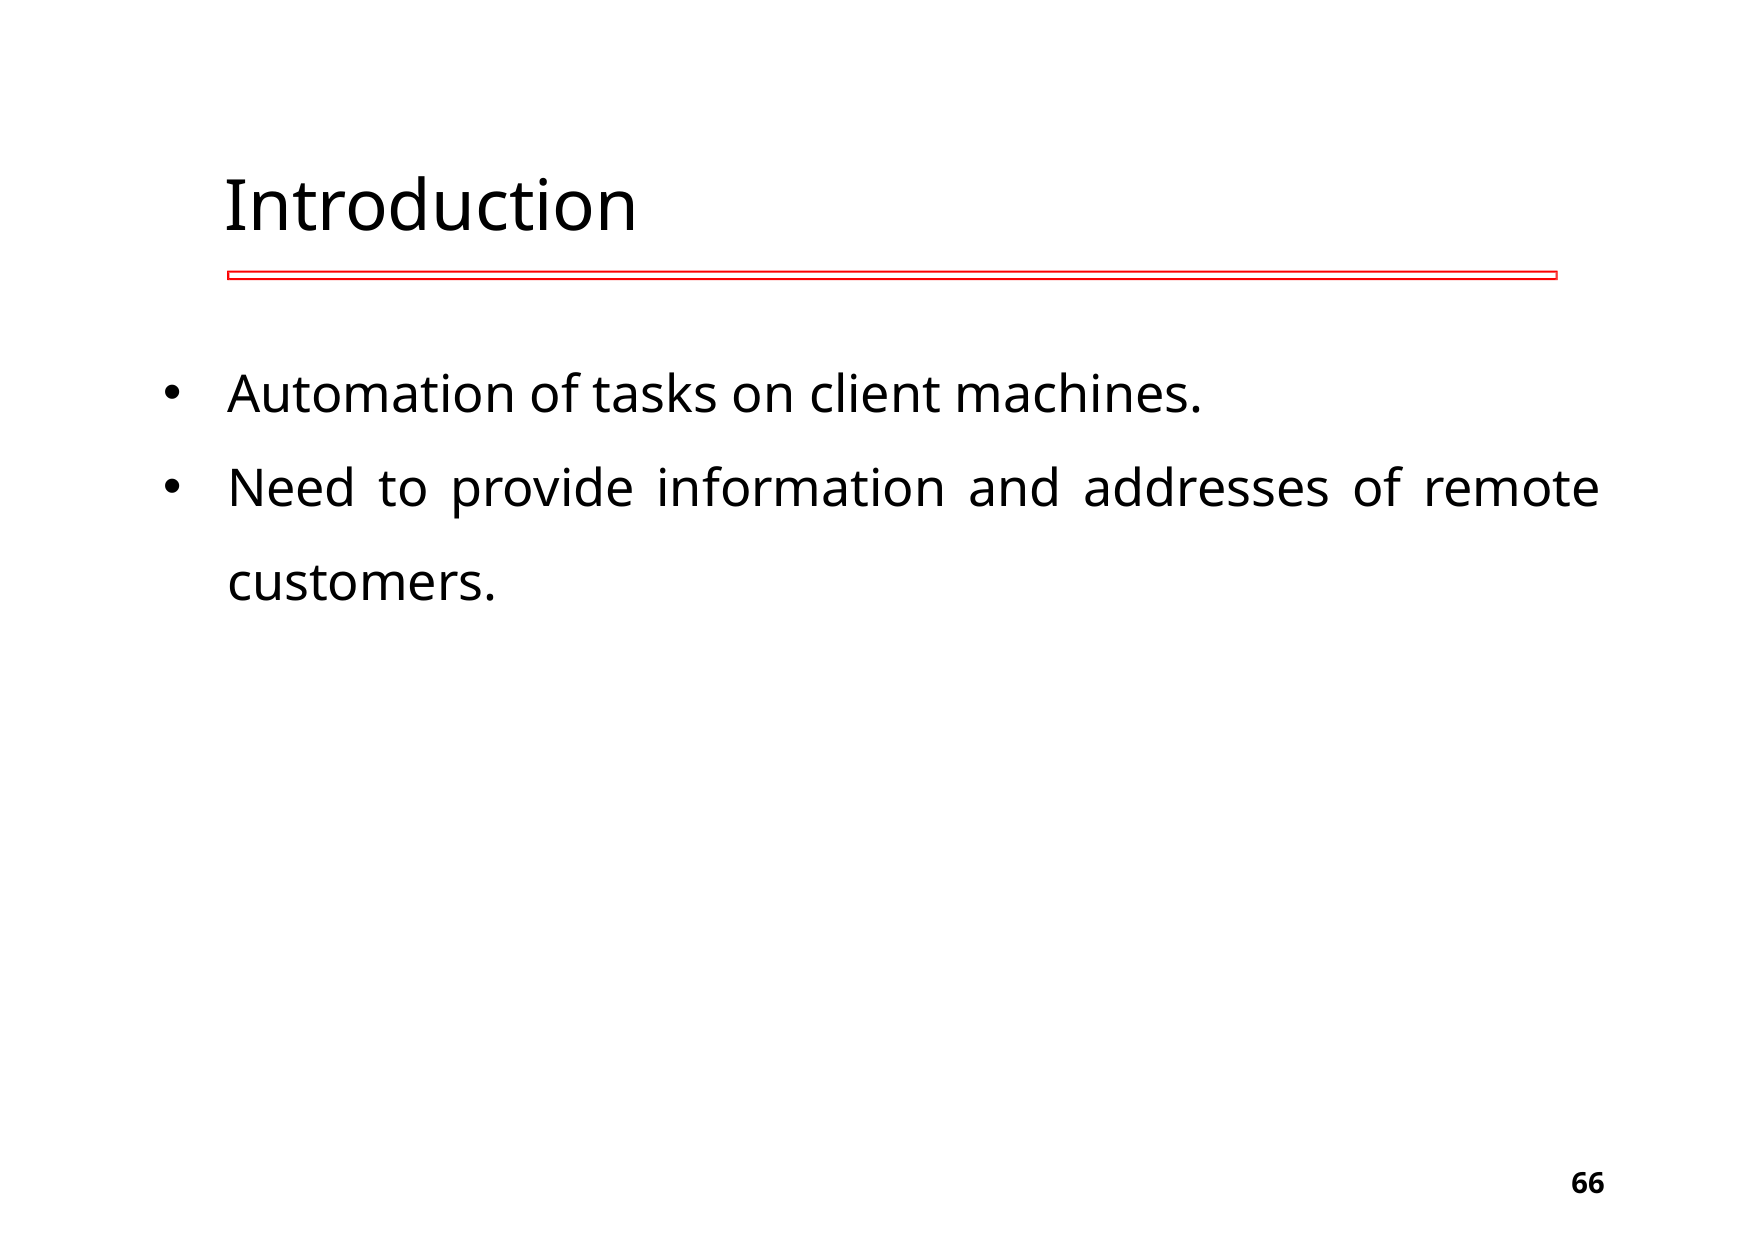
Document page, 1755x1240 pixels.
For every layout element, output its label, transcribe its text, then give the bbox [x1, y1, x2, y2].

list Automation of tasks on client machines. Need to provide information and addresses of remote customers. [152, 329, 1602, 1034]
slide_number ‹#› [1567, 1164, 1715, 1240]
title Introduction [224, 159, 1558, 329]
